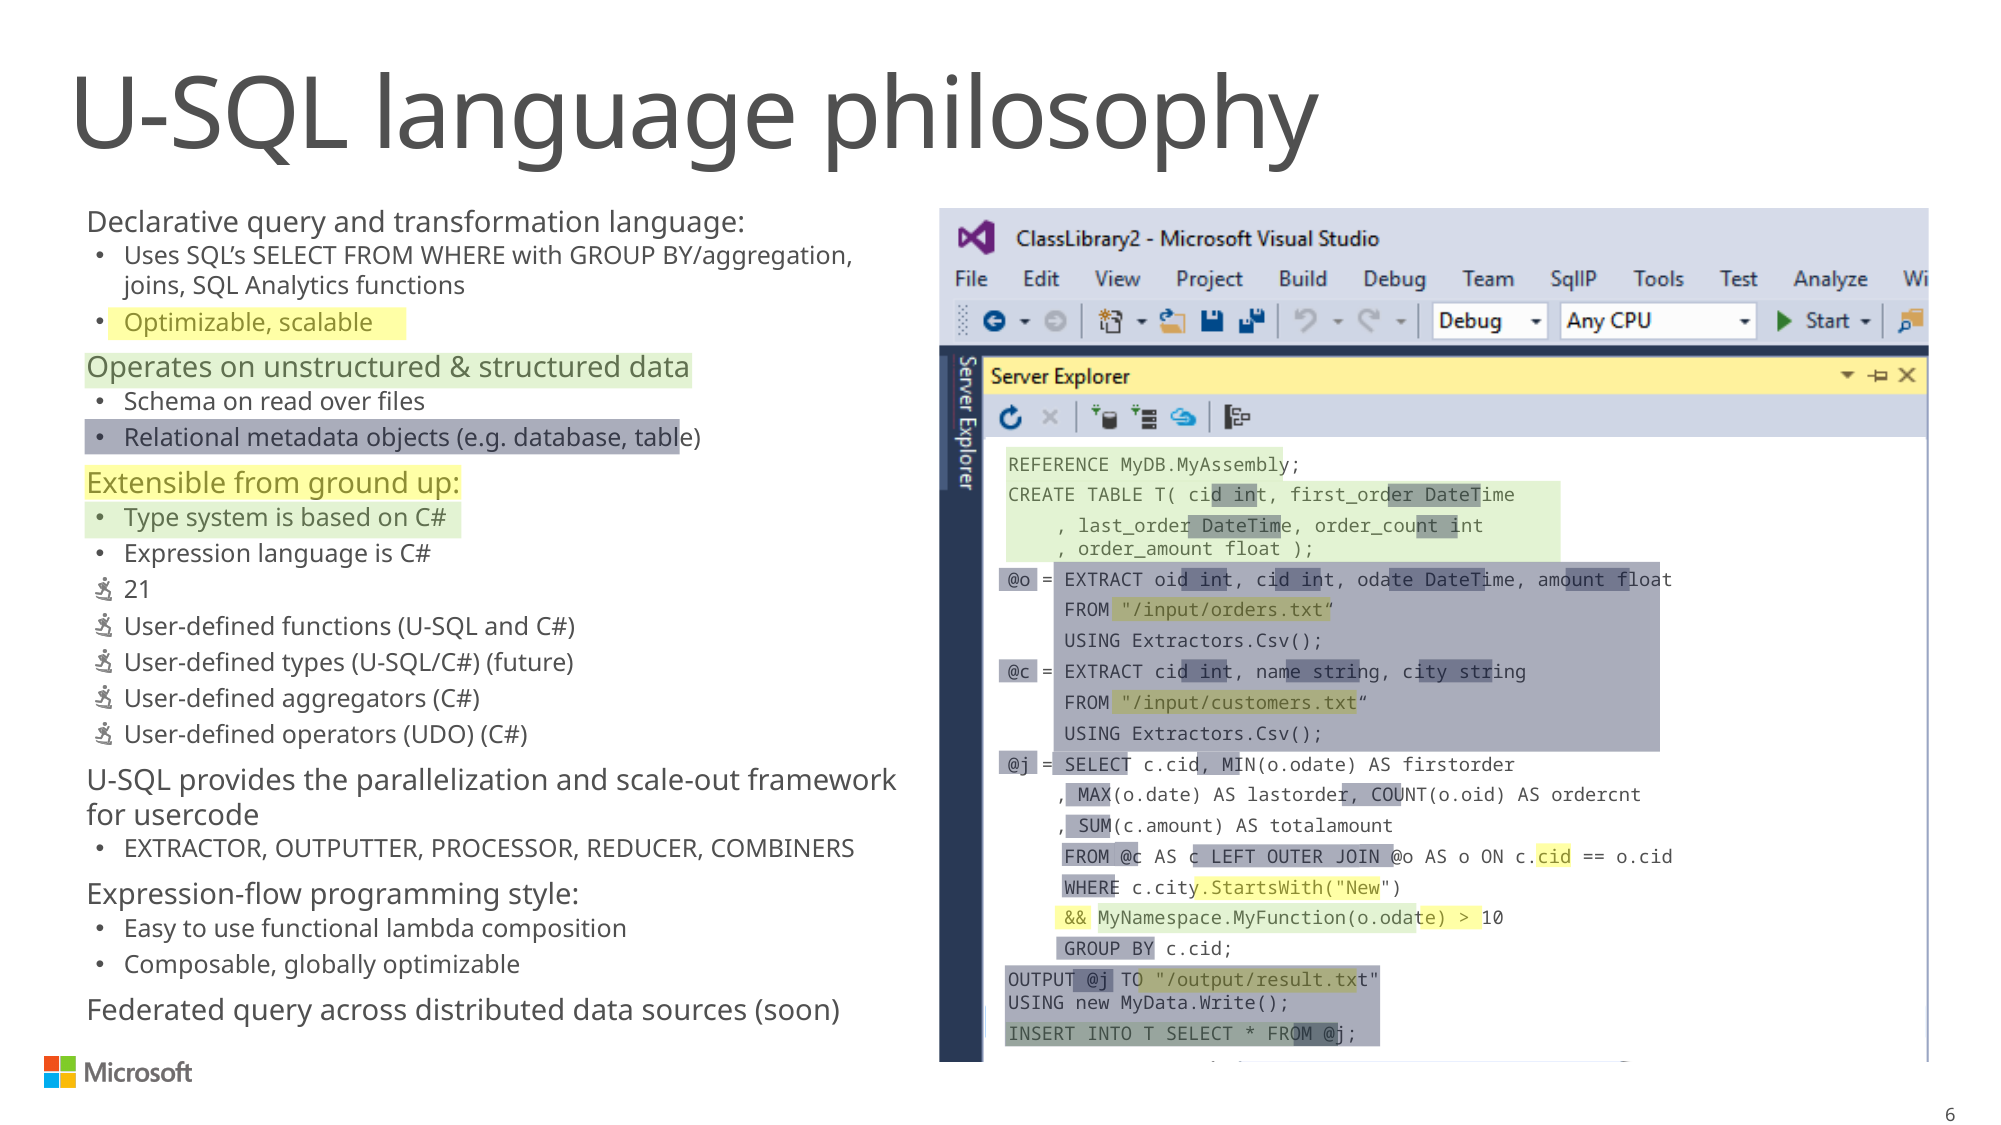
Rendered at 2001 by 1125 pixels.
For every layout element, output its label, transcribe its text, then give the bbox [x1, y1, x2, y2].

text_box [84, 418, 680, 455]
text_box [84, 464, 462, 500]
list Declarative query and transformation language: Uses SQL’s SELECT FROM WHERE with GROUP BY/aggregation, joins, SQL Analytics functions Optimizable, scalable Operates on unstructured & structured data Schema on read over files Relational metadata objects (e.g. database, table) Extensible from ground up: Type system is based on C# Expression language is C# 21 User-defined functions (U-SQL and C#) User-defined types (U-SQL/C#) (future) User-defined aggregators (C#) User-defined operators (UDO) (C#) U-SQL provides the parallelization and scale-out framework for usercode EXTRACTOR, OUTPUTTER, PROCESSOR, REDUCER, COMBINERS Expression-flow programming style: Easy to use functional lambda composition Composable, globally optimizable Federated query across distributed data sources (soon) [71, 188, 919, 1043]
text_box [107, 306, 407, 341]
picture [44, 1056, 192, 1088]
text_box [1181, 483, 1630, 683]
picture [95, 722, 112, 745]
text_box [1394, 751, 1402, 960]
slide_number 6 [1864, 1104, 1956, 1125]
text_box [84, 352, 693, 389]
title U-SQL language philosophy [44, 47, 1956, 200]
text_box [939, 208, 1929, 1062]
picture [95, 613, 112, 637]
text_box [84, 501, 462, 539]
picture [95, 649, 112, 673]
picture [95, 685, 112, 709]
picture [95, 577, 112, 601]
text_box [998, 567, 1394, 1047]
